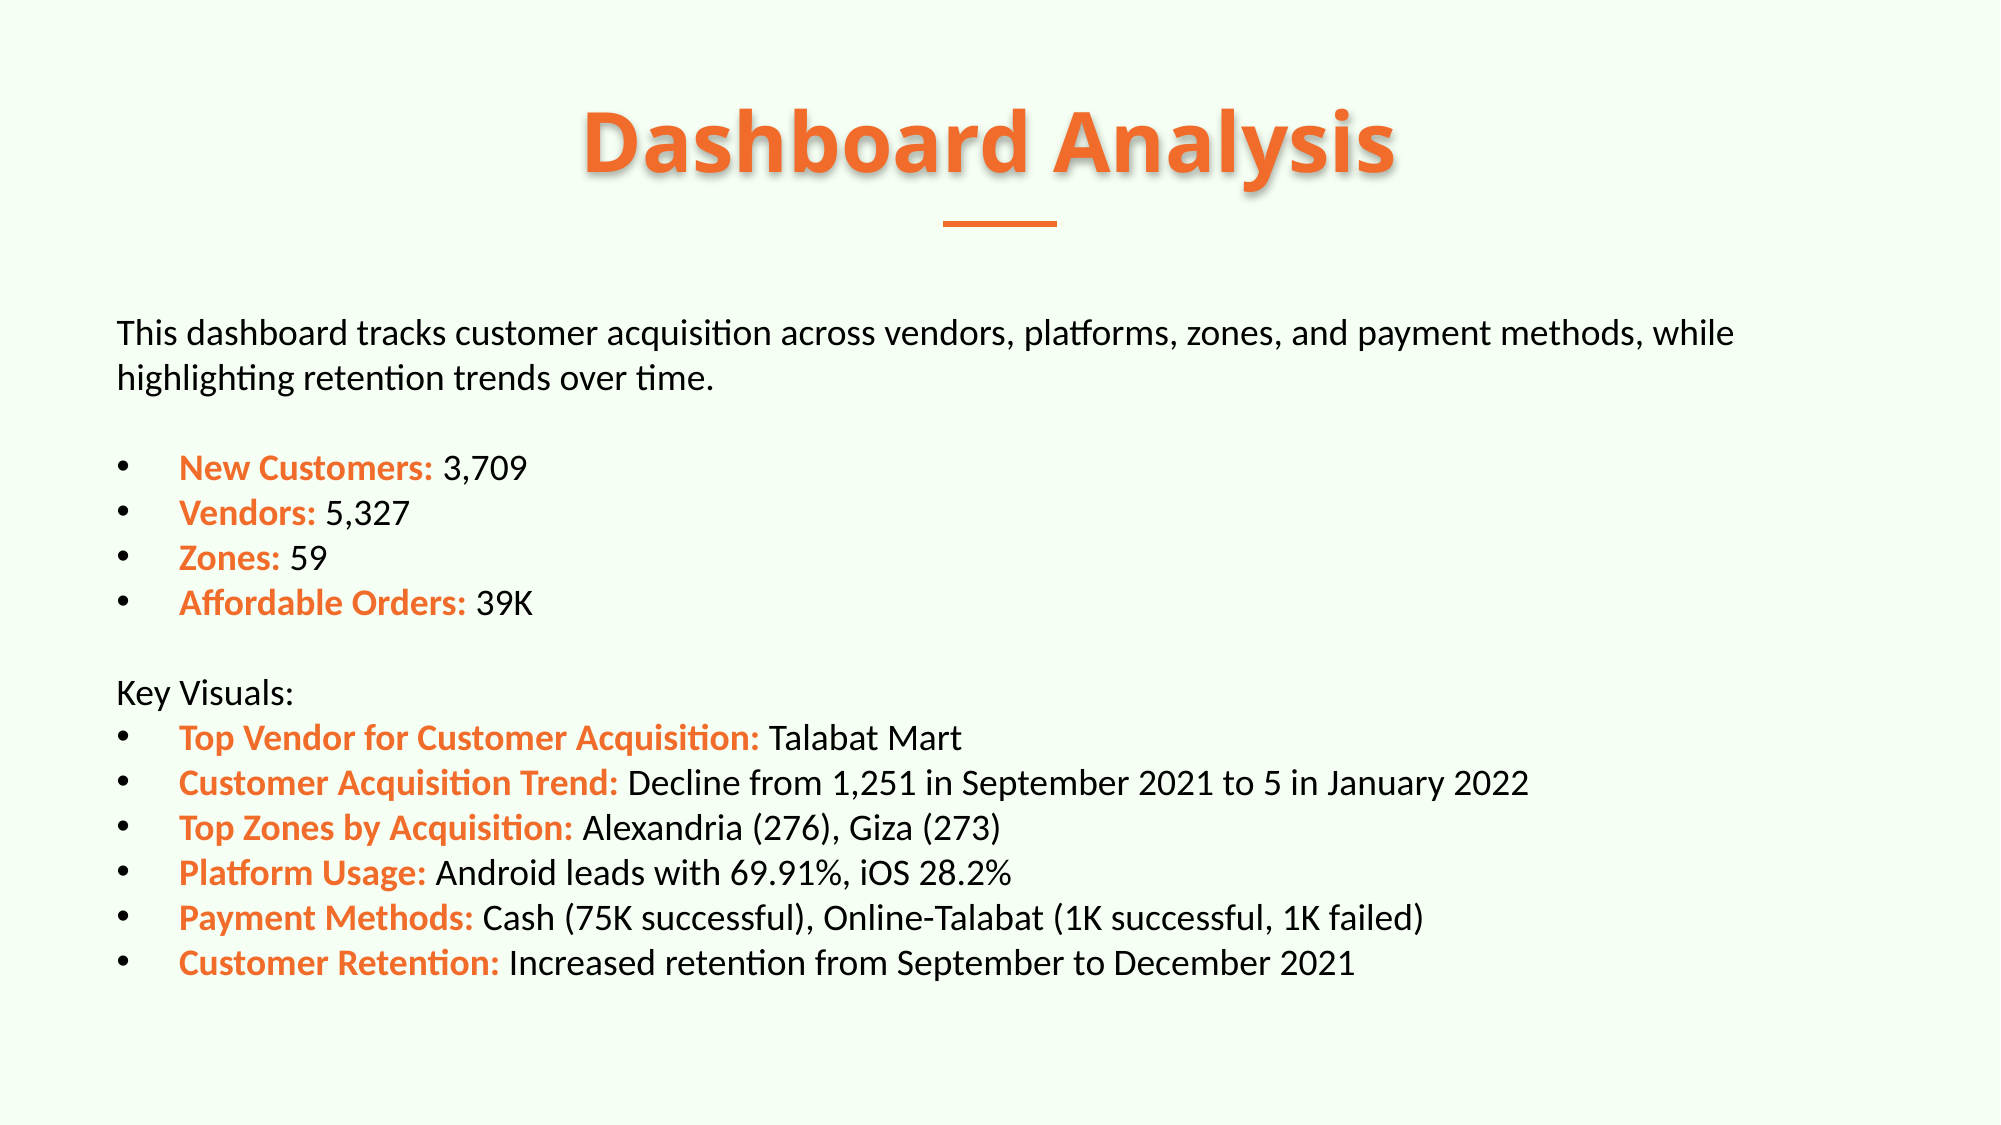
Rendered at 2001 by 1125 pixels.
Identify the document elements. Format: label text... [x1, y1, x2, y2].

text_box This dashboard tracks customer acquisition across vendors, platforms, zones, and payment methods, while highlighting retention trends over time. New Customers: 3,709 Vendors: 5,327 Zones: 59 Affordable Orders: 39K Key Visuals: Top Vendor for Customer Acquisition: Talabat Mart Customer Acquisition Trend: Decline from 1,251 in September 2021 to 5 in January 2022 Top Zones by Acquisition: Alexandria (276), Giza (273) Platform Usage: Android leads with 69.91%, iOS 28.2% Payment Methods: Cash (75K successful), Online-Talabat (1K successful, 1K failed) Customer Retention: Increased retention from September to December 2021 [101, 300, 1898, 1036]
title Dashboard Analysis [174, 43, 1826, 210]
